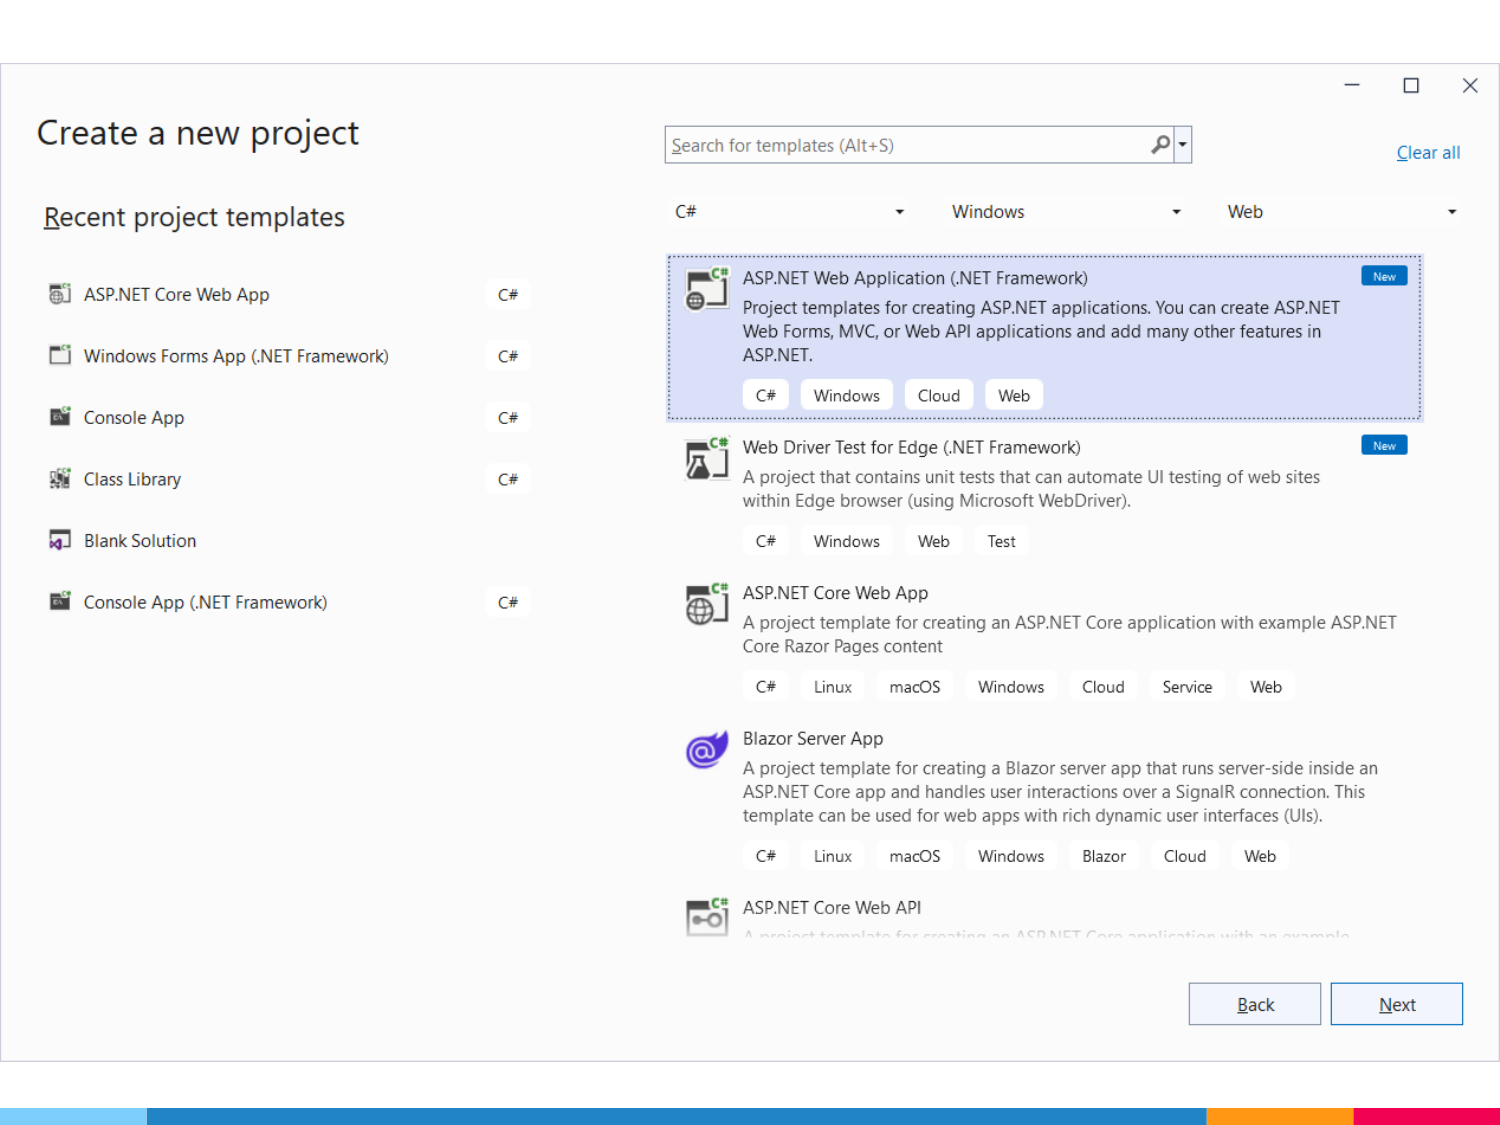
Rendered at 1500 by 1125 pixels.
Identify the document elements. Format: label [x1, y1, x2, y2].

picture [0, 63, 1500, 1062]
